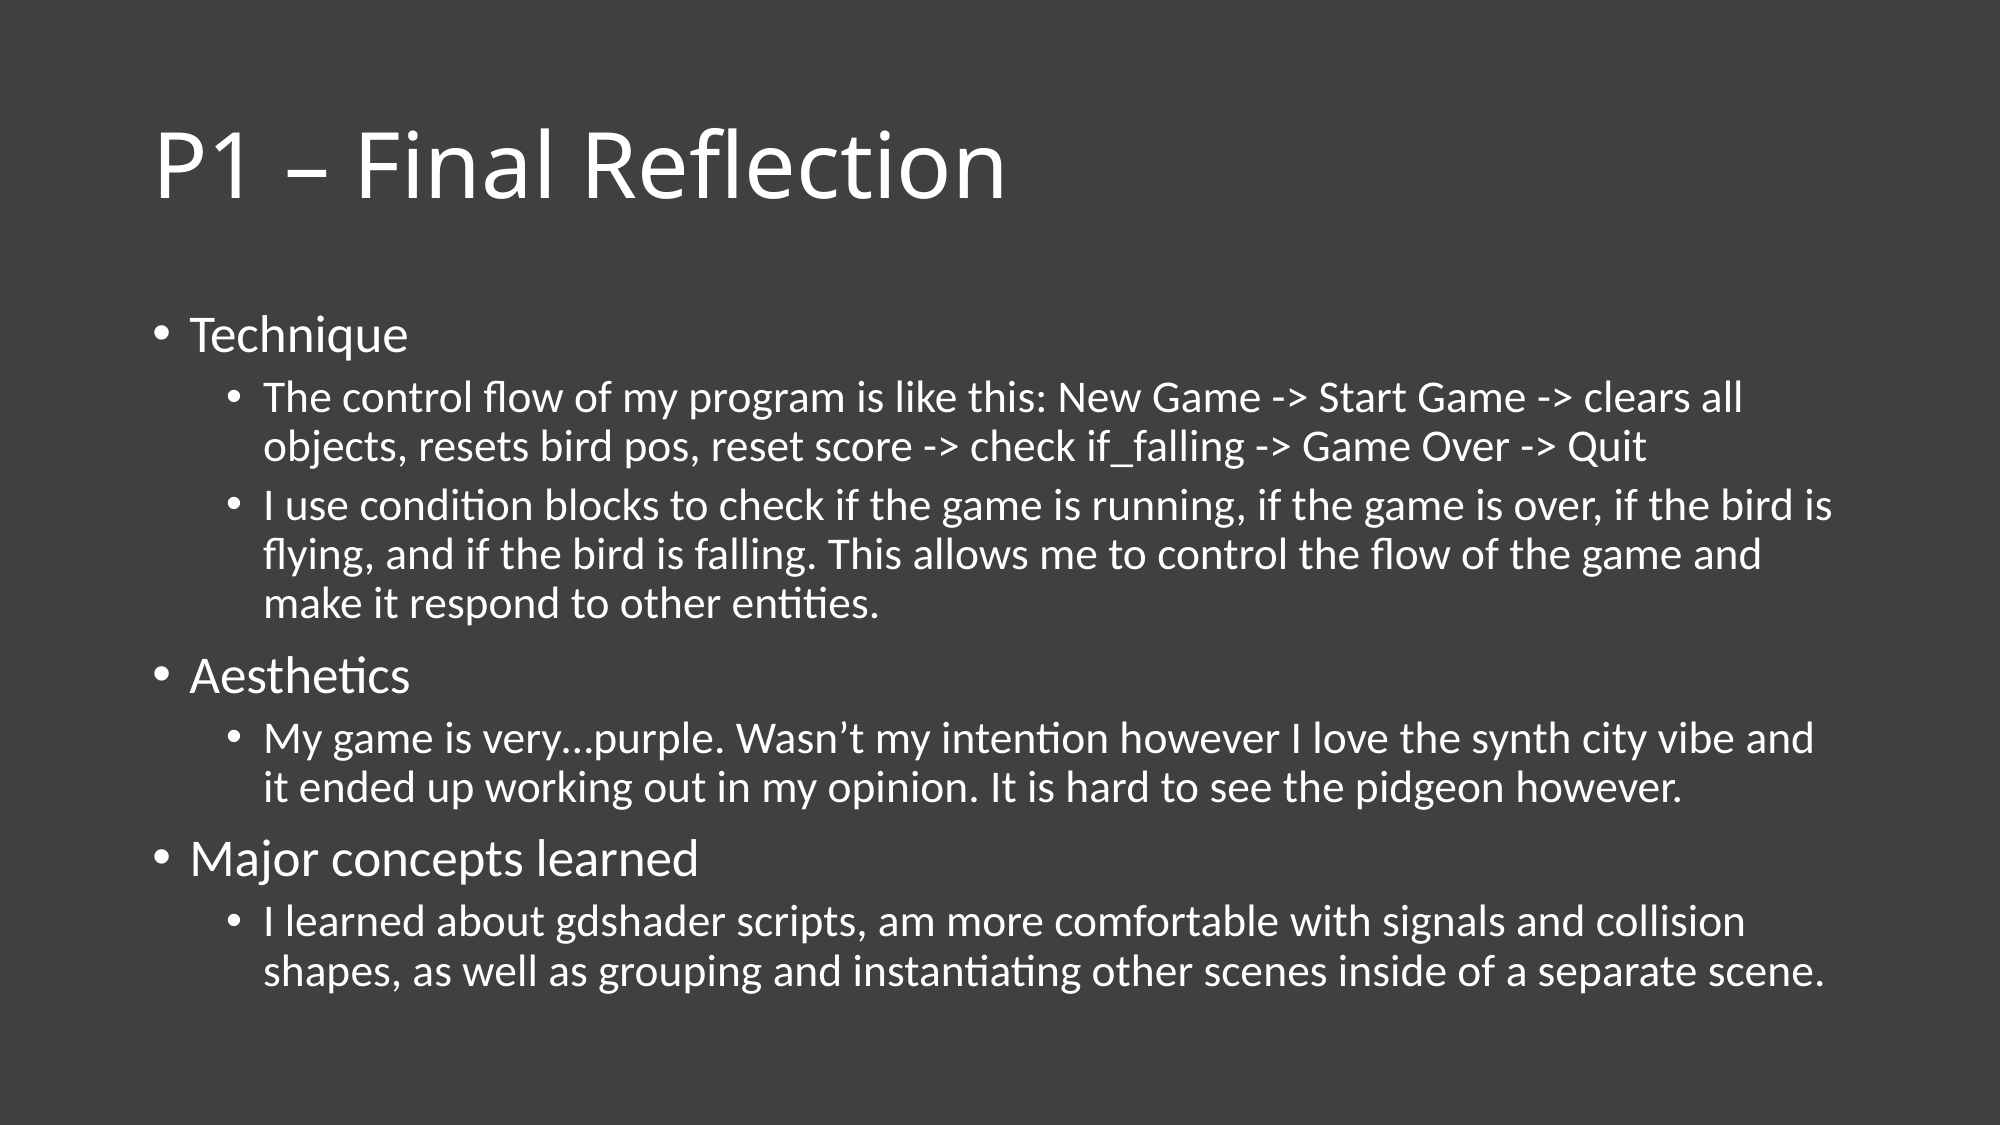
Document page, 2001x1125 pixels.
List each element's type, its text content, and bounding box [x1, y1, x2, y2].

title P1 – Final Reflection [137, 59, 1863, 278]
list Technique The control flow of my program is like this: New Game -> Start Game -> clears all objects, resets bird pos, reset score -> check if_falling -> Game Over -> Quit I use condition blocks to check if the game is running, if the game is over, if the bird is flying, and if the bird is falling. This allows me to control the flow of the game and make it respond to other entities. Aesthetics My game is very…purple. Wasn’t my intention however I love the synth city vibe and it ended up working out in my opinion. It is hard to see the pidgeon however. Major concepts learned I learned about gdshader scripts, am more comfortable with signals and collision shapes, as well as grouping and instantiating other scenes inside of a separate scene. [137, 299, 1863, 1014]
